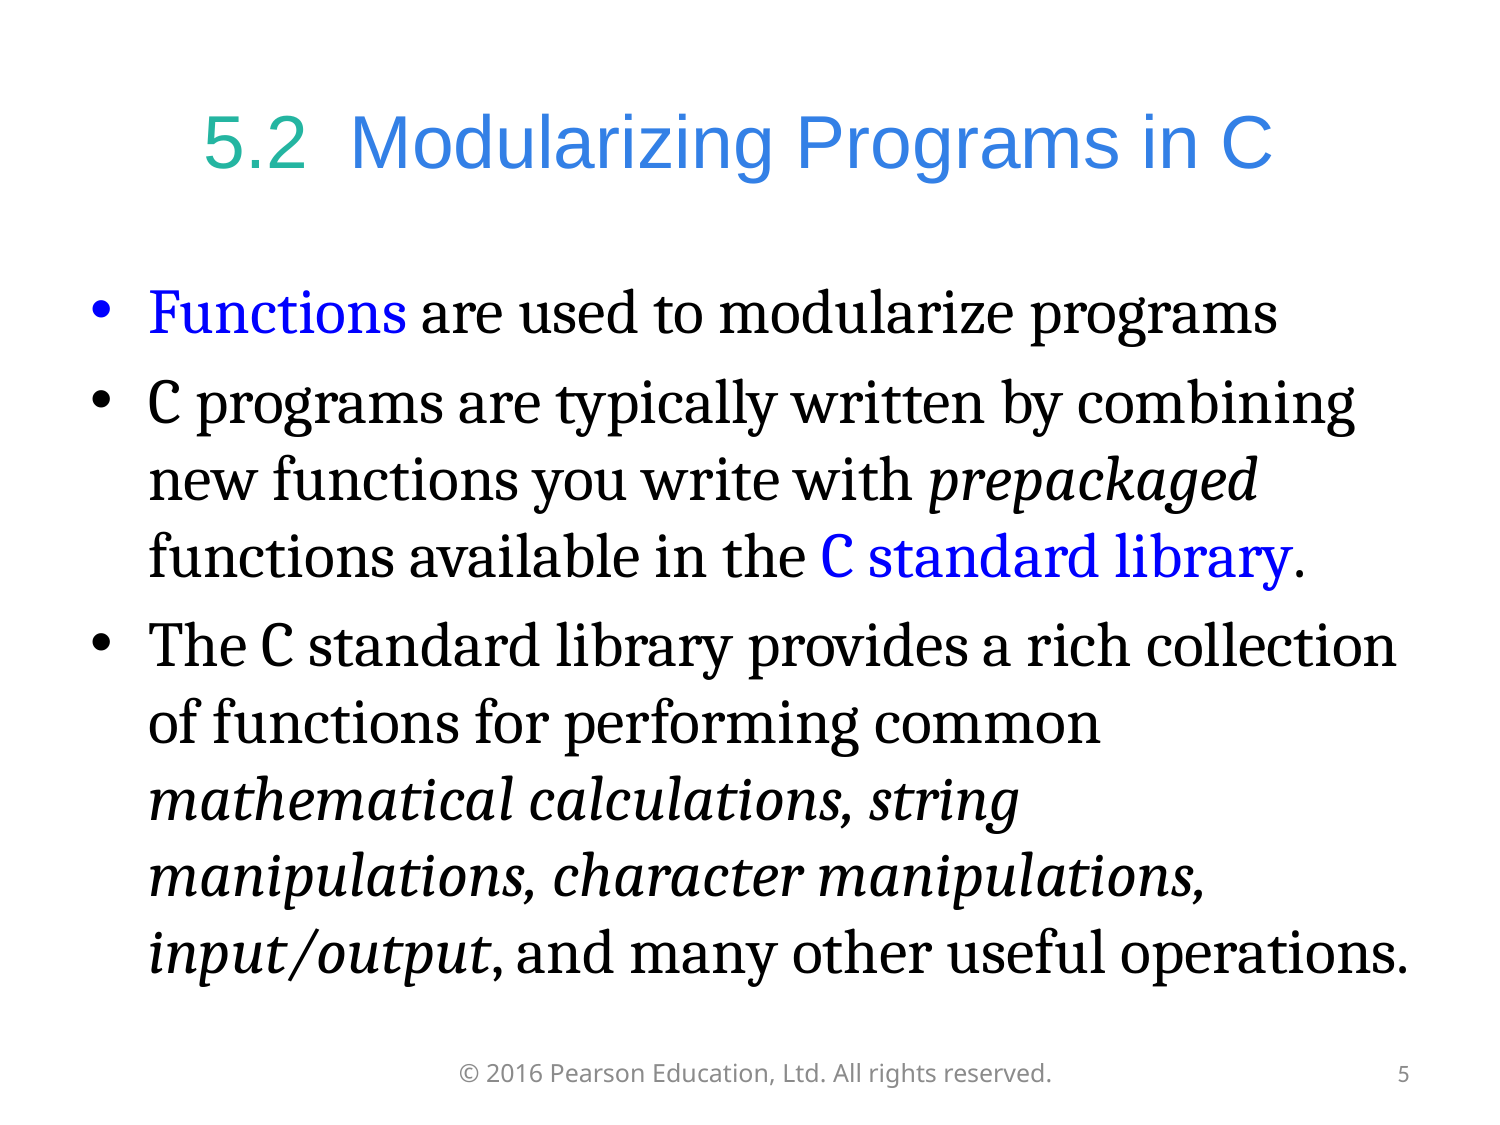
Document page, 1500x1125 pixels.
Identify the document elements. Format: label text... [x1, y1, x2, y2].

slide_number 5 [1074, 1042, 1425, 1103]
list Functions are used to modularize programs C programs are typically written by combining new functions you write with prepackaged functions available in the C standard library. The C standard library provides a rich collection of functions for performing common mathematical calculations, string manipulations, character manipulations, input/output, and many other useful operations. [75, 262, 1425, 1005]
footer © 2016 Pearson Education, Ltd. All rights reserved. [362, 1042, 1074, 1103]
title 5.2 Modularizing Programs in C [75, 45, 1425, 233]
